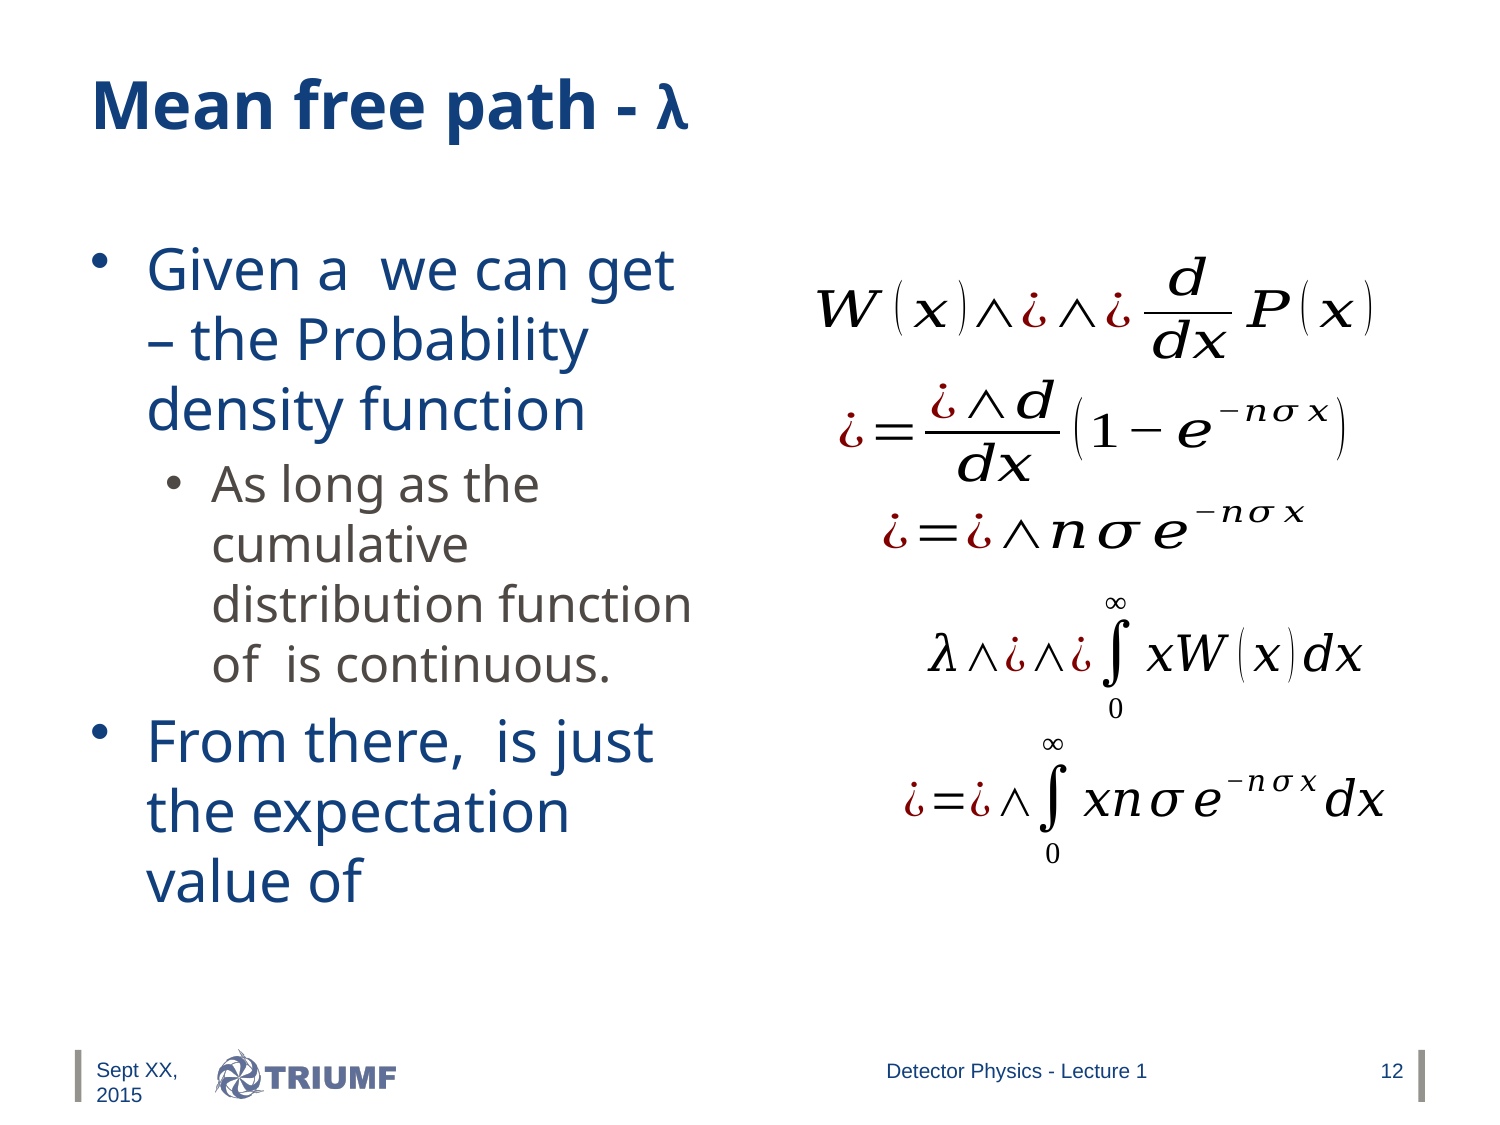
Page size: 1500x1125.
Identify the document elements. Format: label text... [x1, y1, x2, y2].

slide_number Sept XX, 2015 [81, 1048, 213, 1125]
footer Detector Physics - Lecture 1 [394, 1049, 1163, 1125]
title Mean free path - λ [74, 61, 1426, 162]
slide_number 12 [1182, 1049, 1419, 1125]
